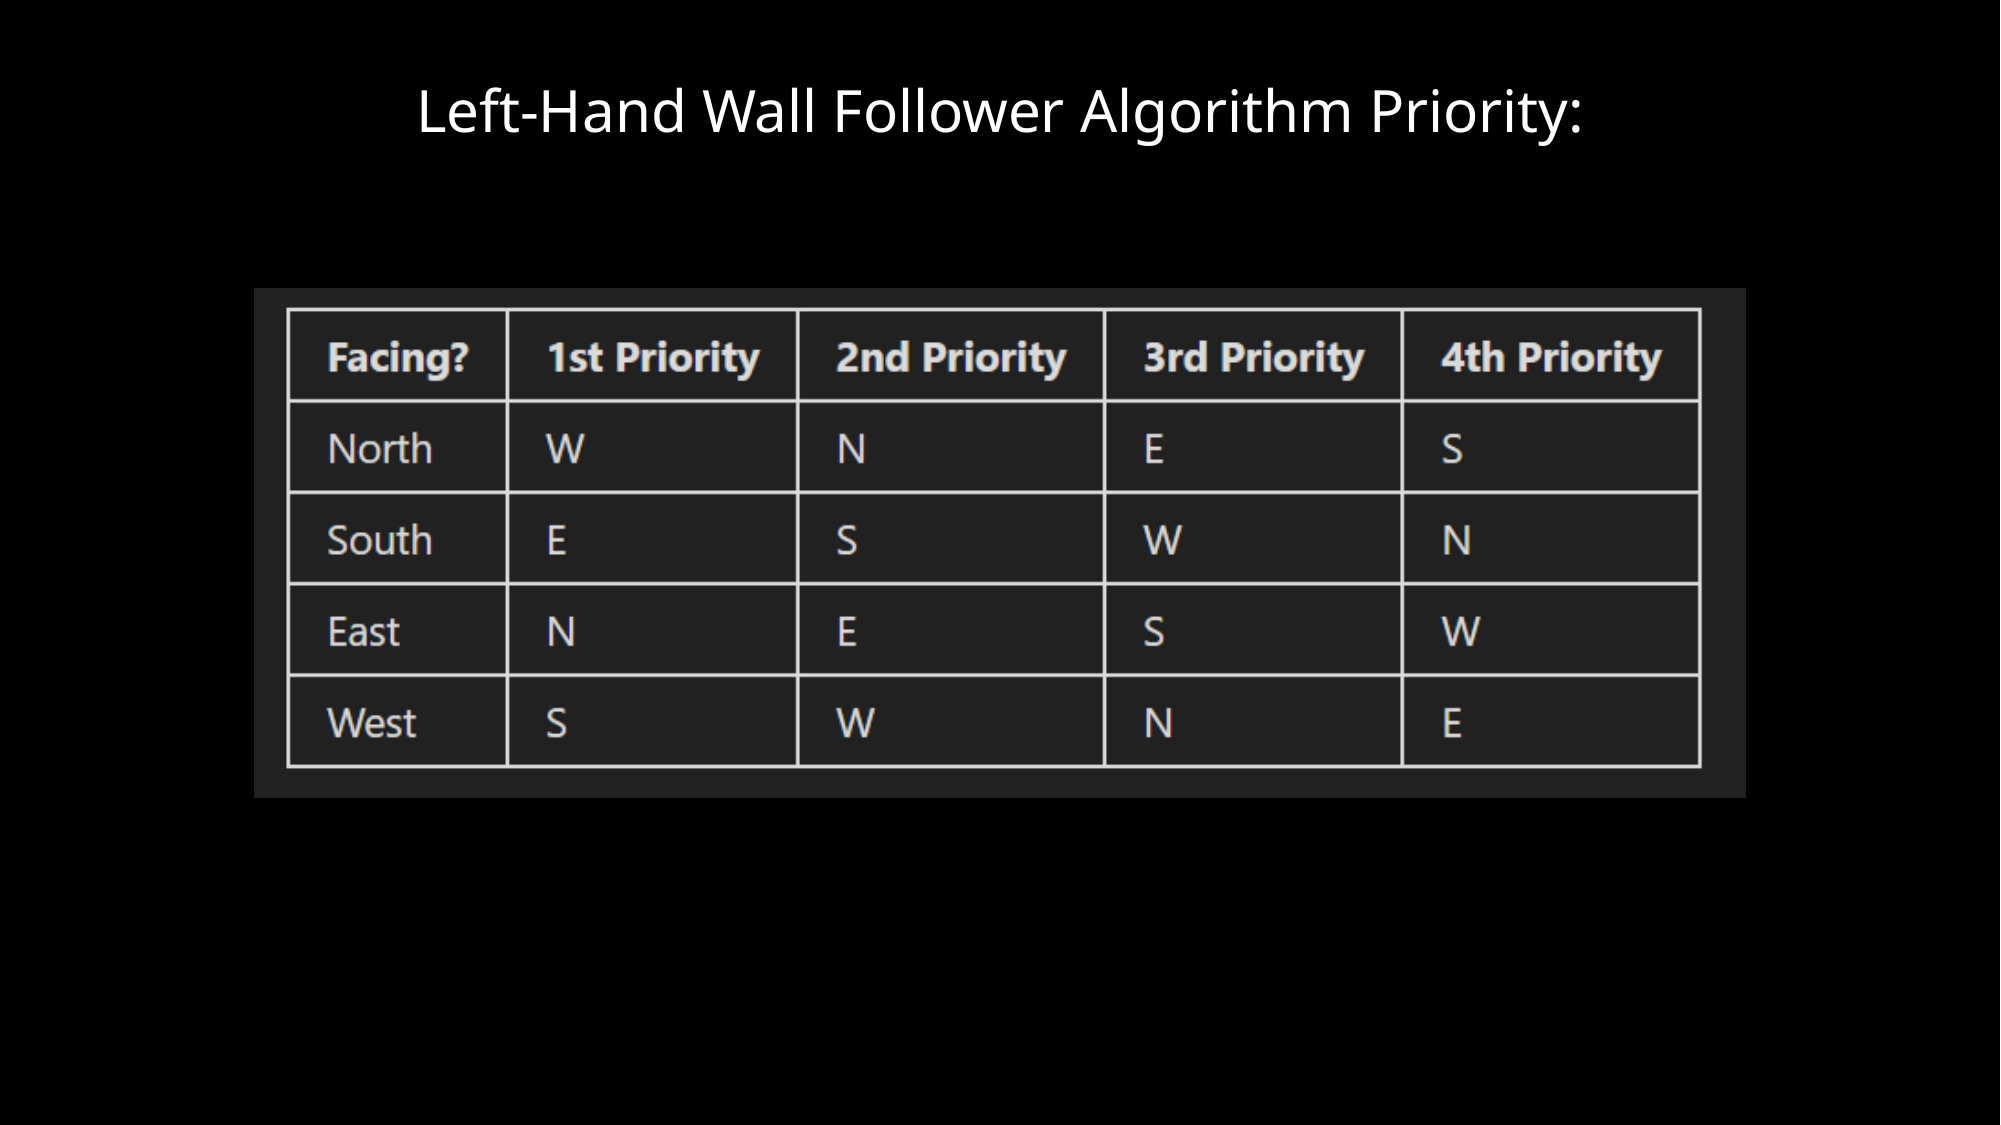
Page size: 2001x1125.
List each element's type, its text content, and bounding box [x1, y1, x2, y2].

text_box Left-Hand Wall Follower Algorithm Priority: [189, 66, 1811, 152]
picture [254, 288, 1746, 798]
